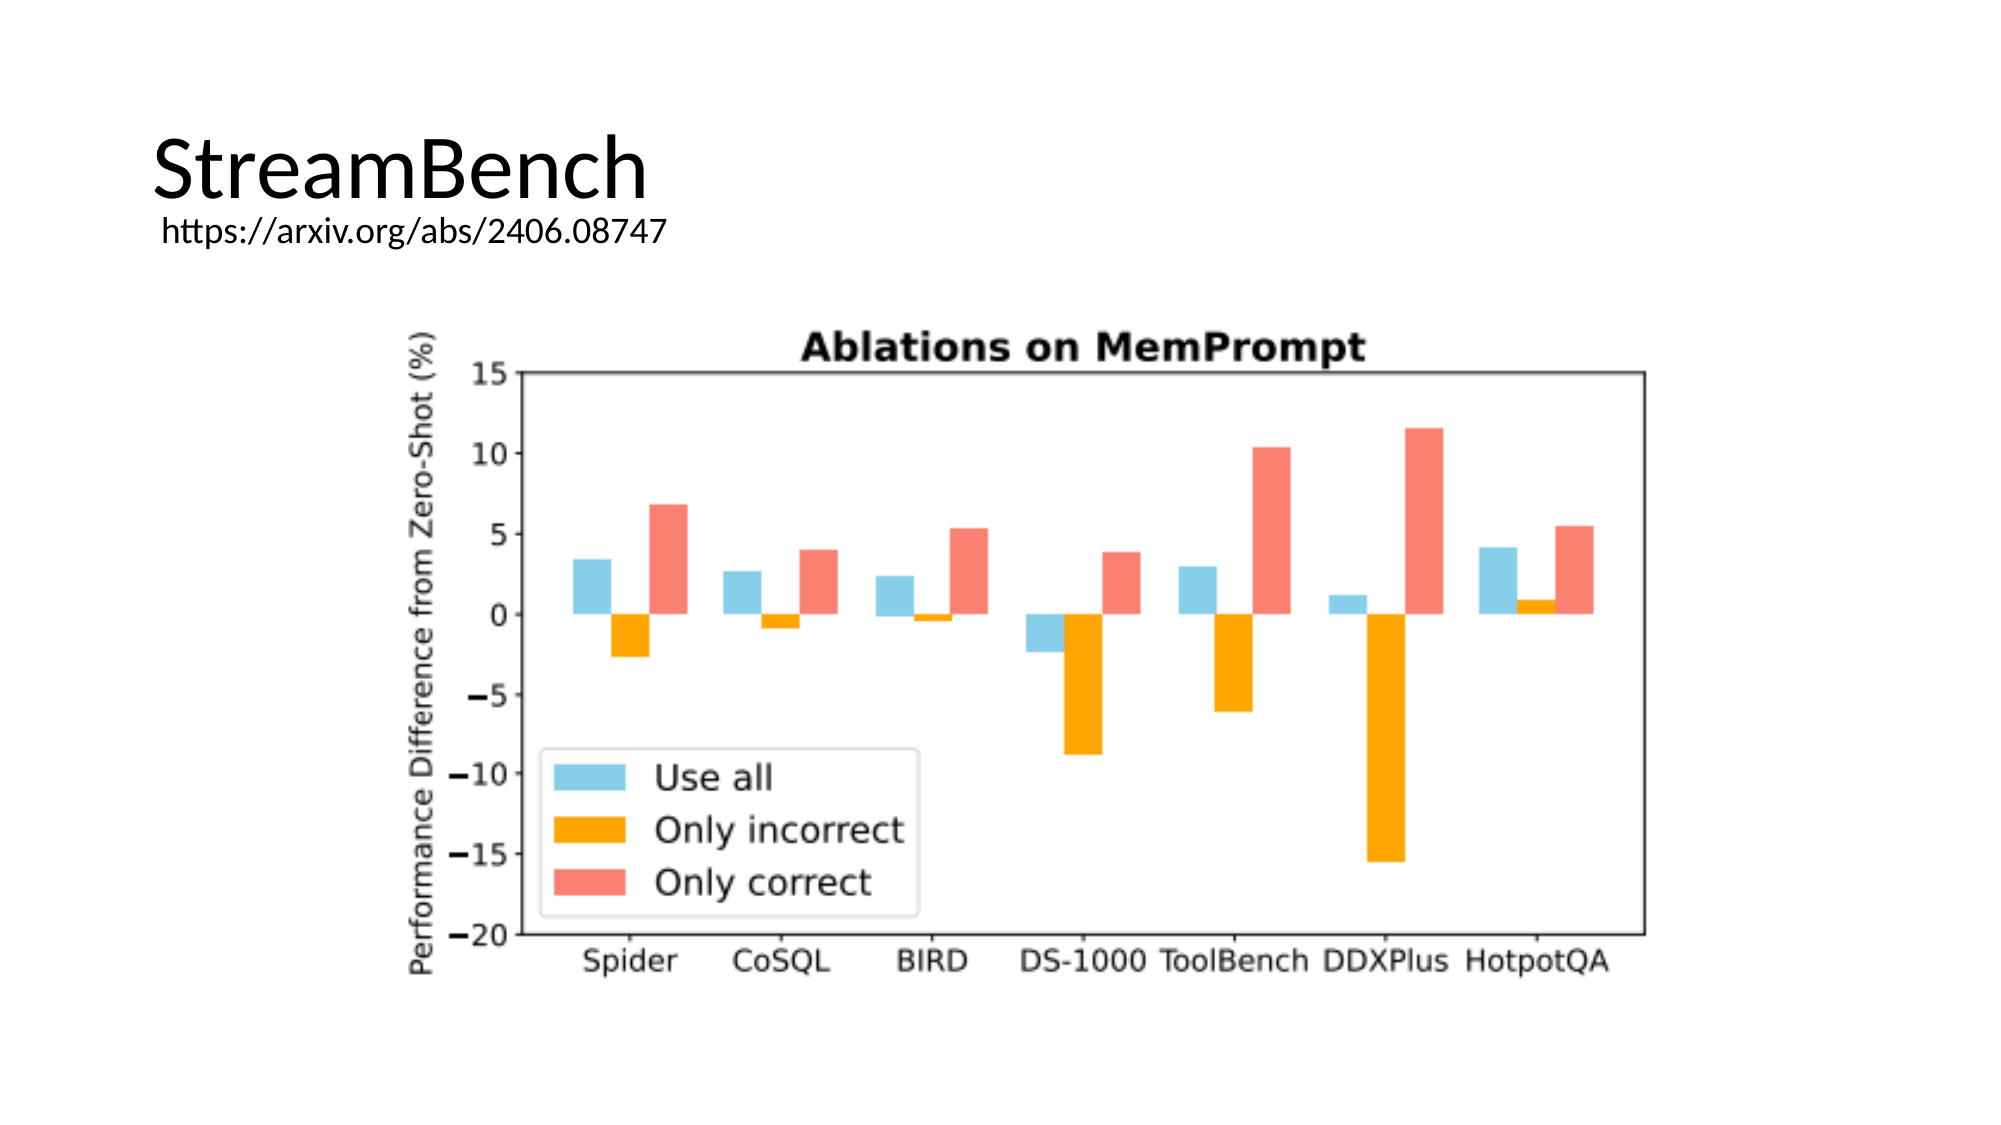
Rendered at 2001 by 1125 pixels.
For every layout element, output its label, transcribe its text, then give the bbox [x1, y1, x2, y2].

text_box https://arxiv.org/abs/2406.08747 [146, 198, 1147, 259]
picture [395, 311, 1661, 1001]
title StreamBench [137, 59, 1863, 278]
